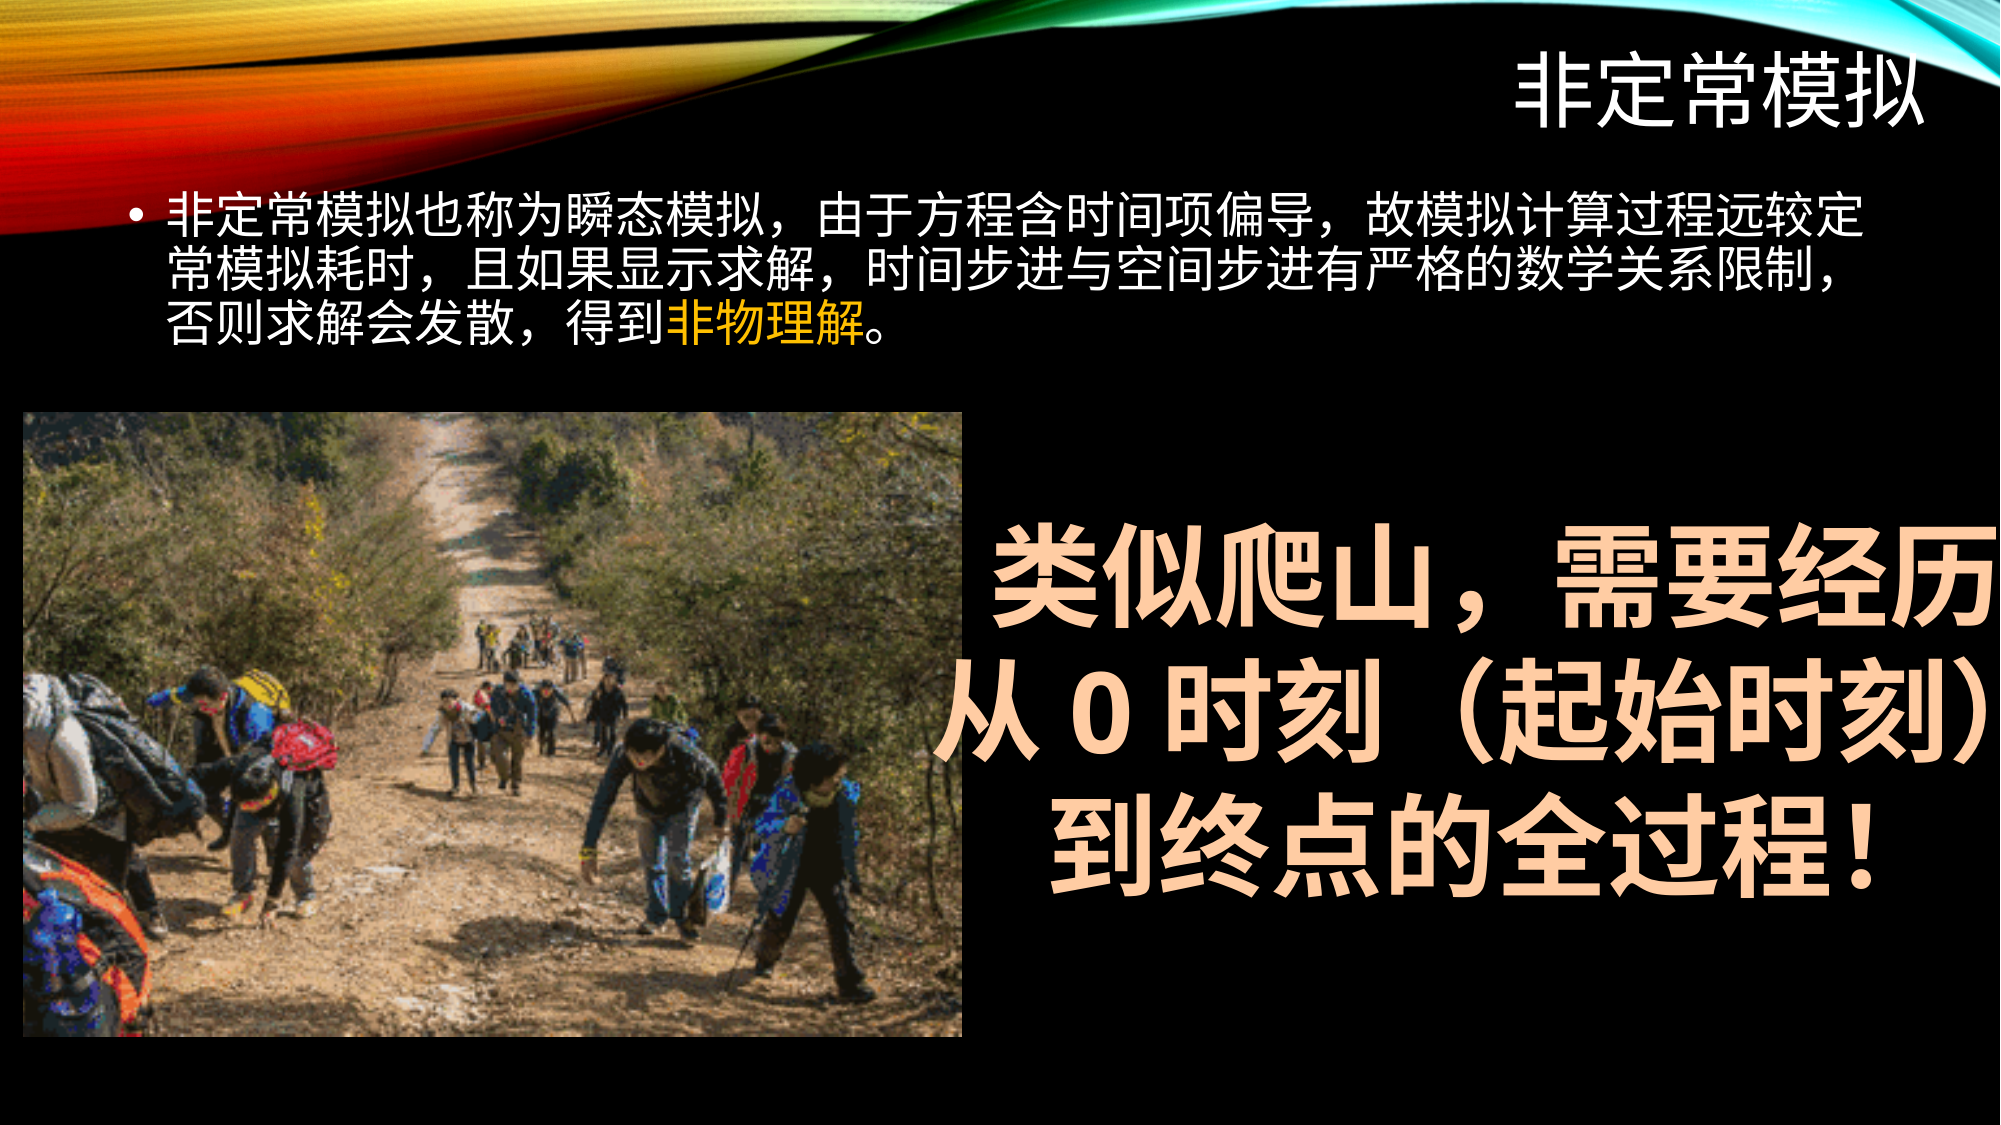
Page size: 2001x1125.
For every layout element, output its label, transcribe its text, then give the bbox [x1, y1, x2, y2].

picture [0, 0, 2000, 237]
list 非定常模拟也称为瞬态模拟，由于方程含时间项偏导，故模拟计算过程远较定常模拟耗时，且如果显示求解，时间步进与空间步进有严格的数学关系限制，否则求解会发散，得到非物理解。 [112, 182, 1888, 399]
text_box 类似爬山，需要经历 从0时刻（起始时刻） 到终点的全过程！ [962, 498, 2000, 919]
title 非定常模拟 [529, 19, 1943, 169]
picture [23, 412, 962, 1037]
